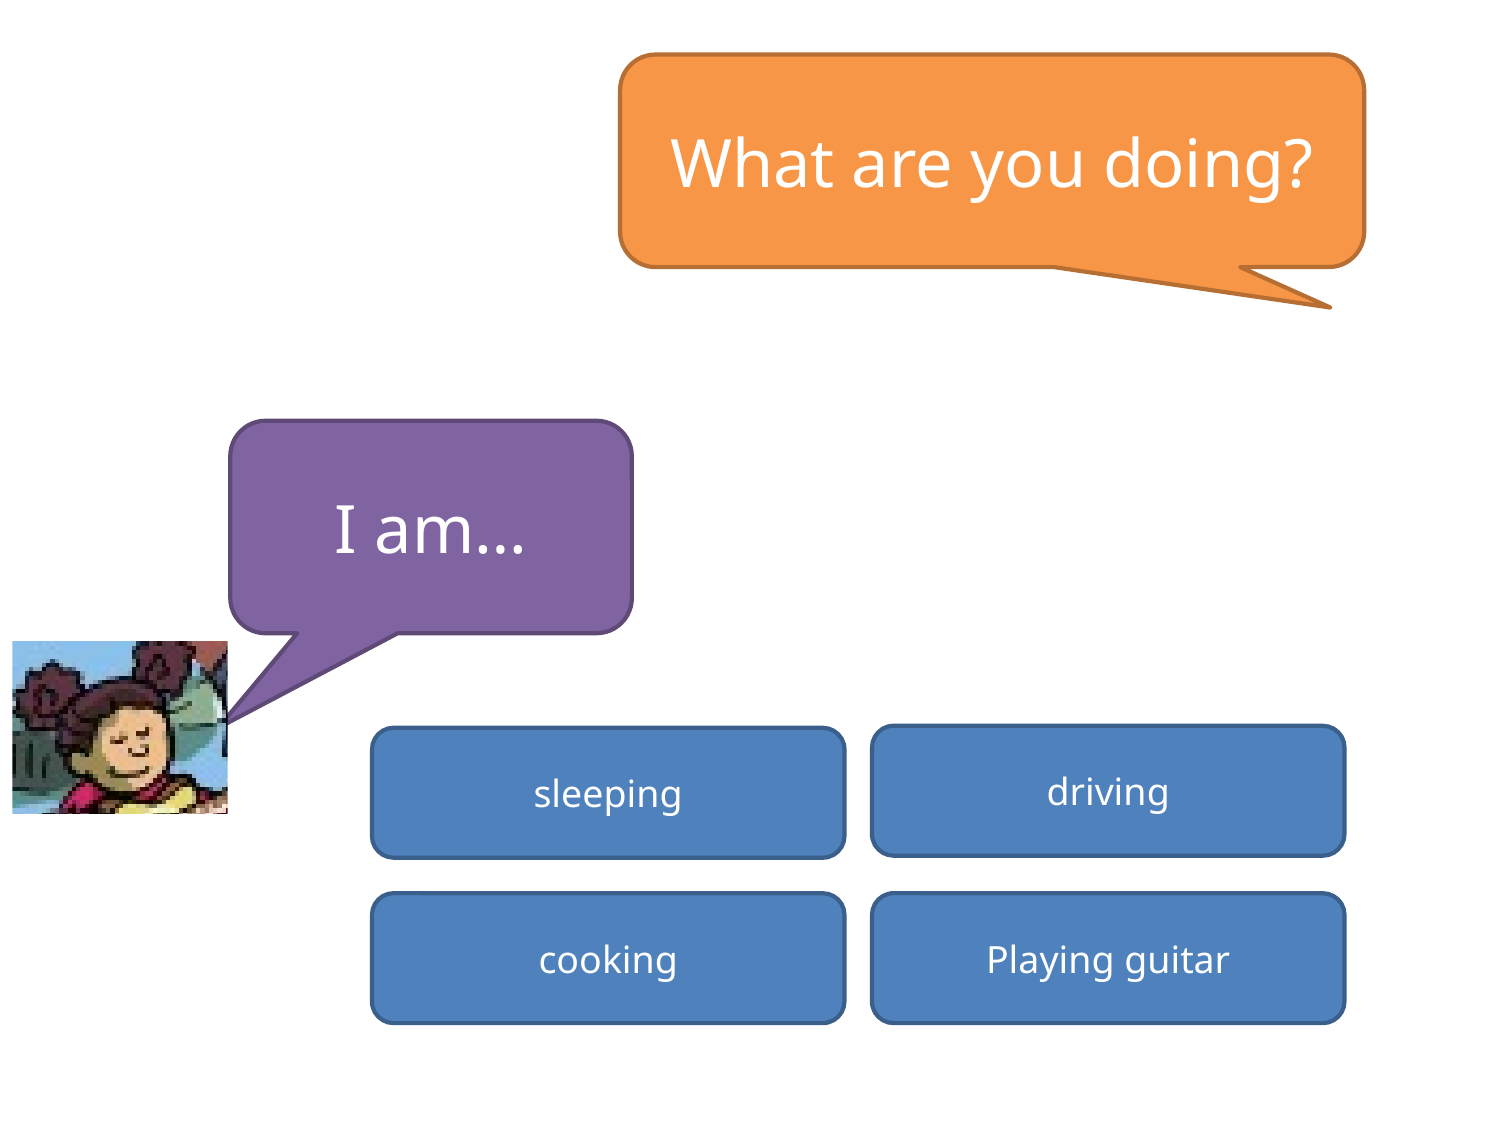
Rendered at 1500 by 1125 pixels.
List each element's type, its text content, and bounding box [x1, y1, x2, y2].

text_box Playing guitar [869, 891, 1347, 1026]
text_box What are you doing? [617, 52, 1367, 310]
text_box I am… [228, 418, 634, 723]
text_box sleeping [369, 725, 847, 860]
picture [12, 641, 228, 815]
text_box cooking [369, 891, 847, 1026]
text_box driving [869, 723, 1347, 858]
